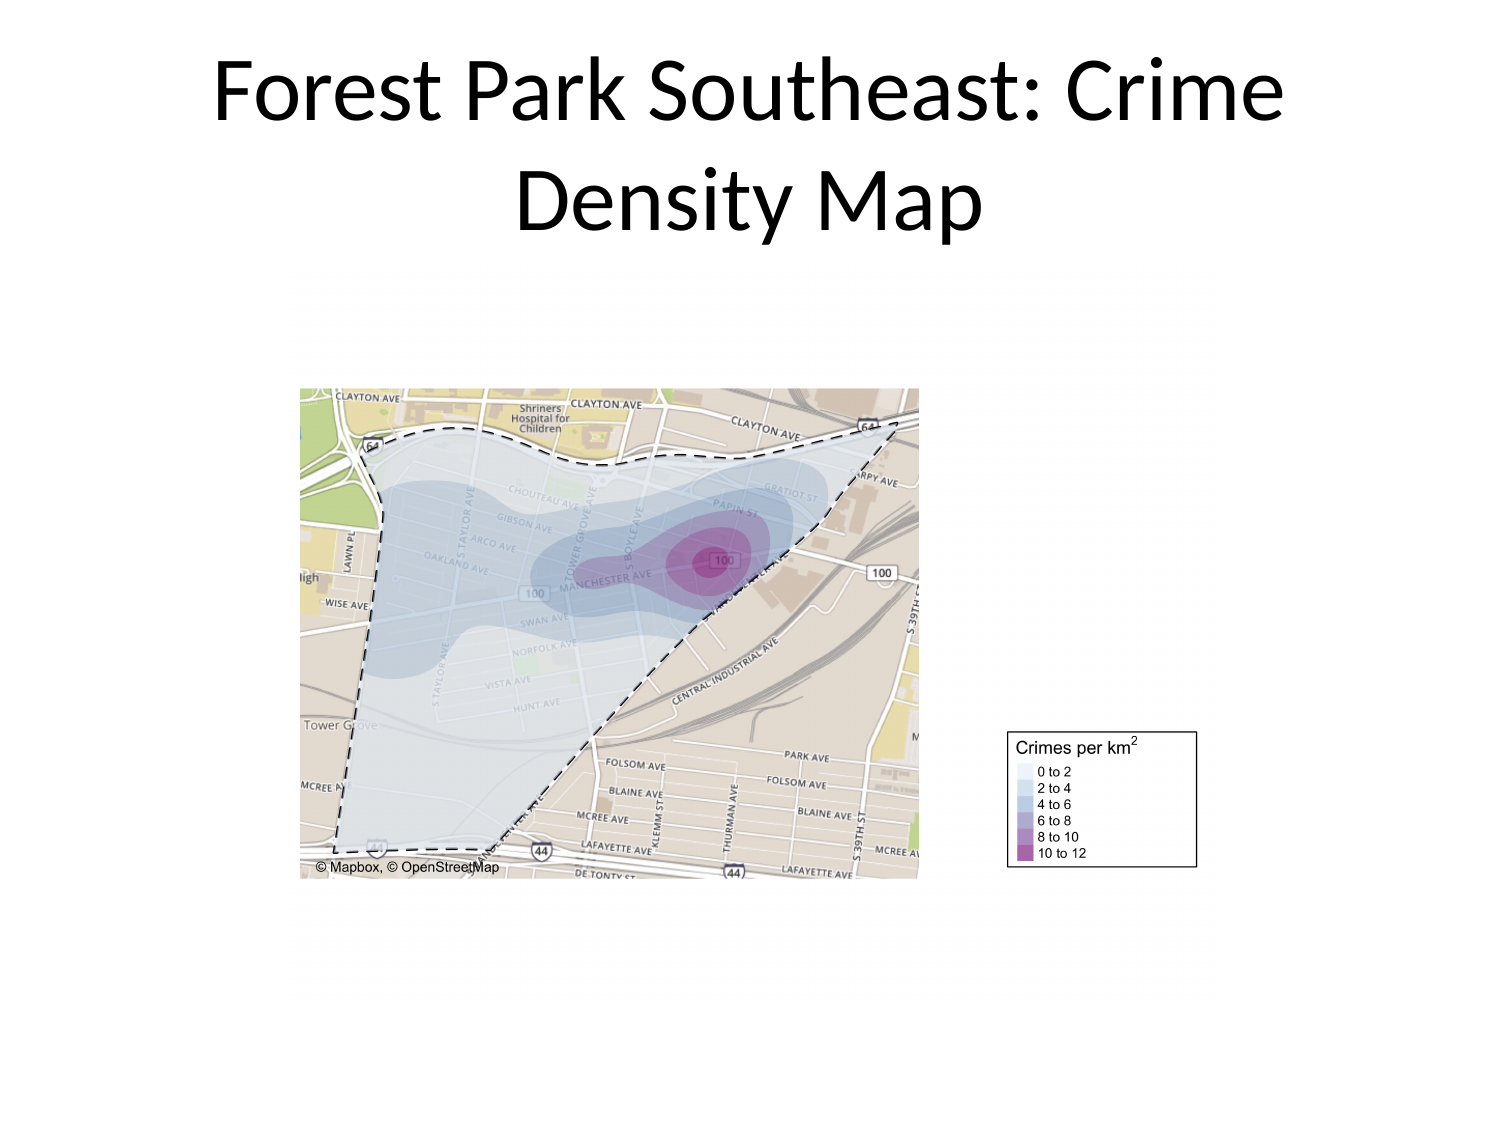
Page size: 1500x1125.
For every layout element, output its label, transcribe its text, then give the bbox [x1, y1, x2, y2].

picture [281, 262, 1219, 1005]
title Forest Park Southeast: Crime Density Map [75, 45, 1425, 233]
